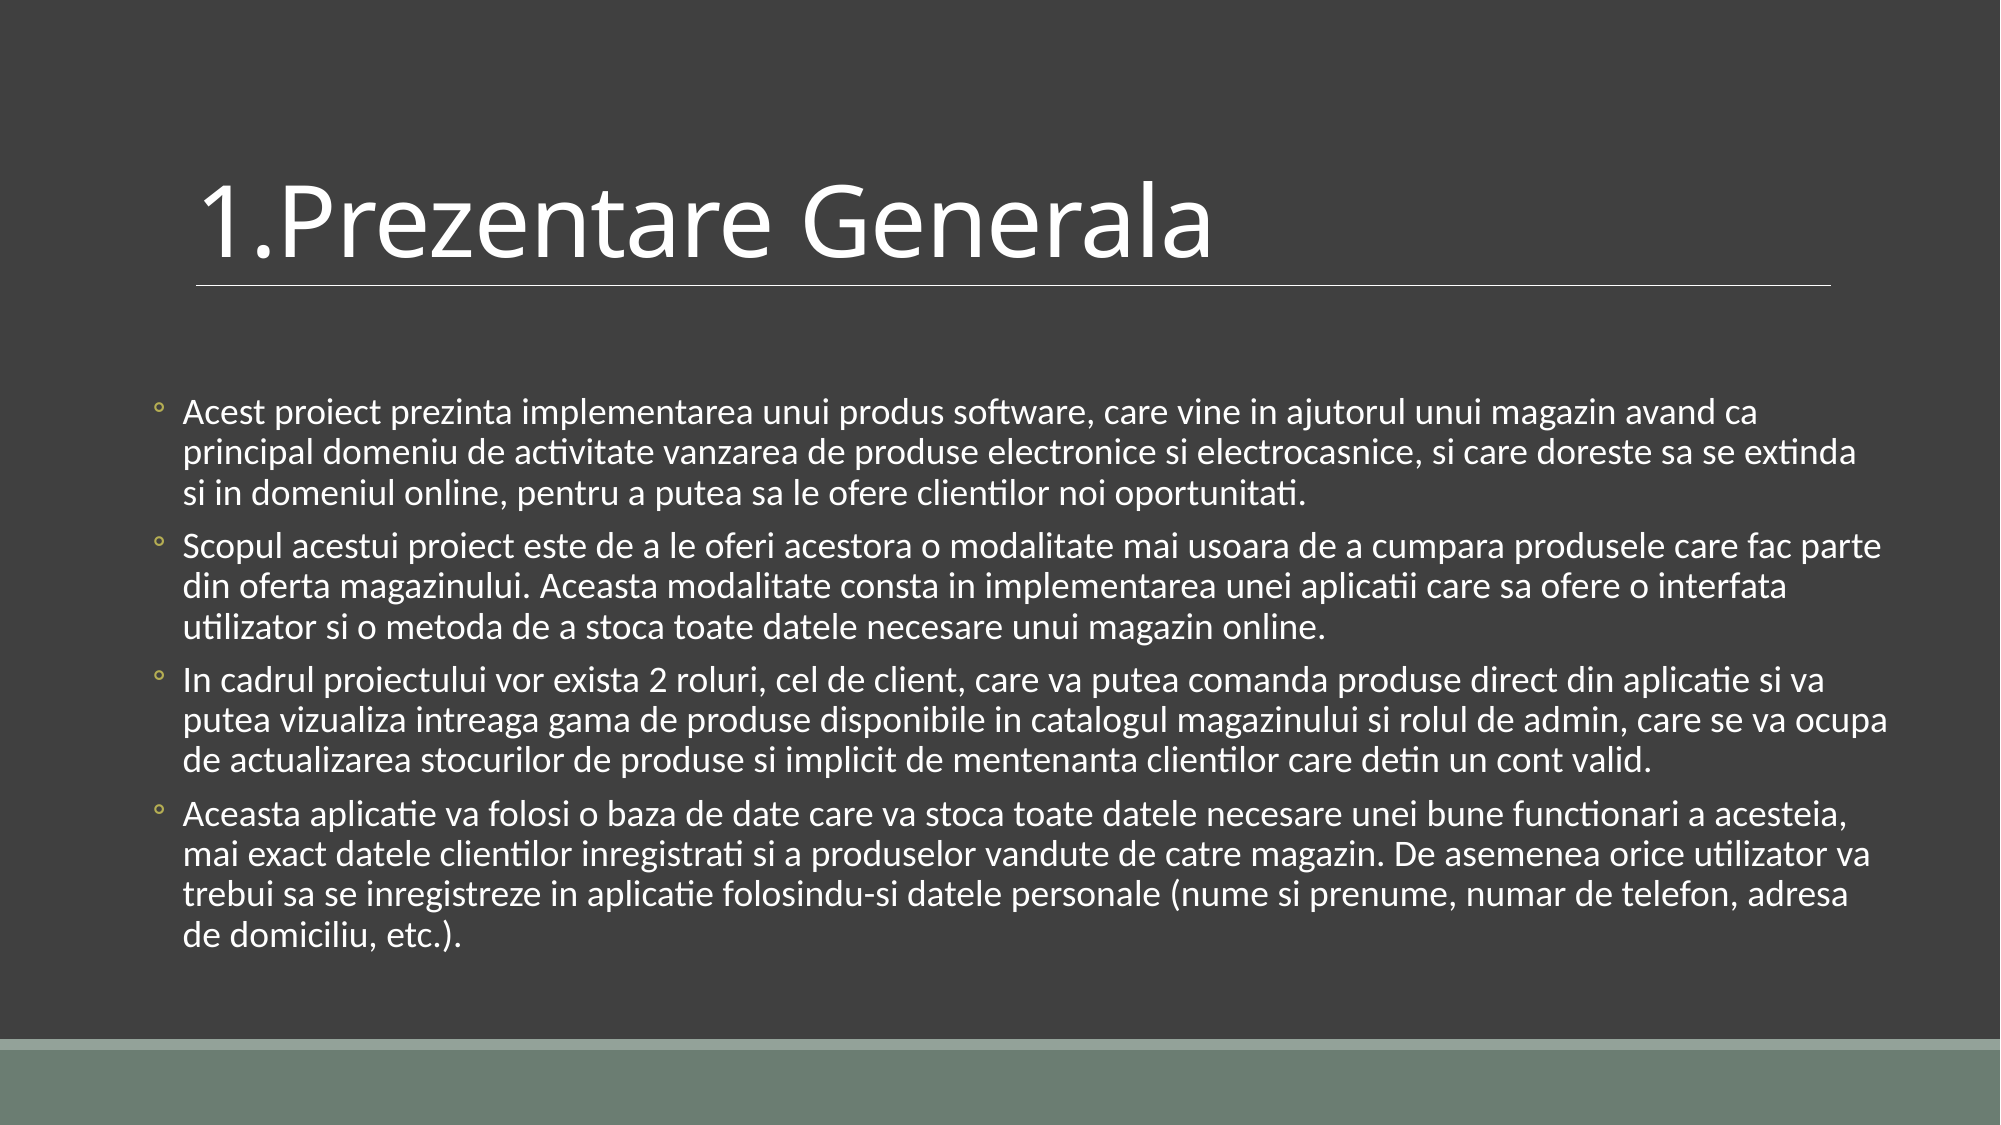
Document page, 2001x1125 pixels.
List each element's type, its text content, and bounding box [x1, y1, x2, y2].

list Acest proiect prezinta implementarea unui produs software, care vine in ajutorul unui magazin avand ca principal domeniu de activitate vanzarea de produse electronice si electrocasnice, si care doreste sa se extinda si in domeniul online, pentru a putea sa le ofere clientilor noi oportunitati. Scopul acestui proiect este de a le oferi acestora o modalitate mai usoara de a cumpara produsele care fac parte din oferta magazinului. Aceasta modalitate consta in implementarea unei aplicatii care sa ofere o interfata utilizator si o metoda de a stoca toate datele necesare unui magazin online. In cadrul proiectului vor exista 2 roluri, cel de client, care va putea comanda produse direct din aplicatie si va putea vizualiza intreaga gama de produse disponibile in catalogul magazinului si rolul de admin, care se va ocupa de actualizarea stocurilor de produse si implicit de mentenanta clientilor care detin un cont valid. Aceasta aplicatie va folosi o baza de date care va stoca toate datele necesare unei bune functionari a acesteia, mai exact datele clientilor inregistrati si a produselor vandute de catre magazin. De asemenea orice utilizator va trebui sa se inregistreze in aplicatie folosindu-si datele personale (nume si prenume, numar de telefon, adresa de domiciliu, etc.). [119, 384, 1891, 1125]
title 1.Prezentare Generala [180, 47, 1830, 285]
